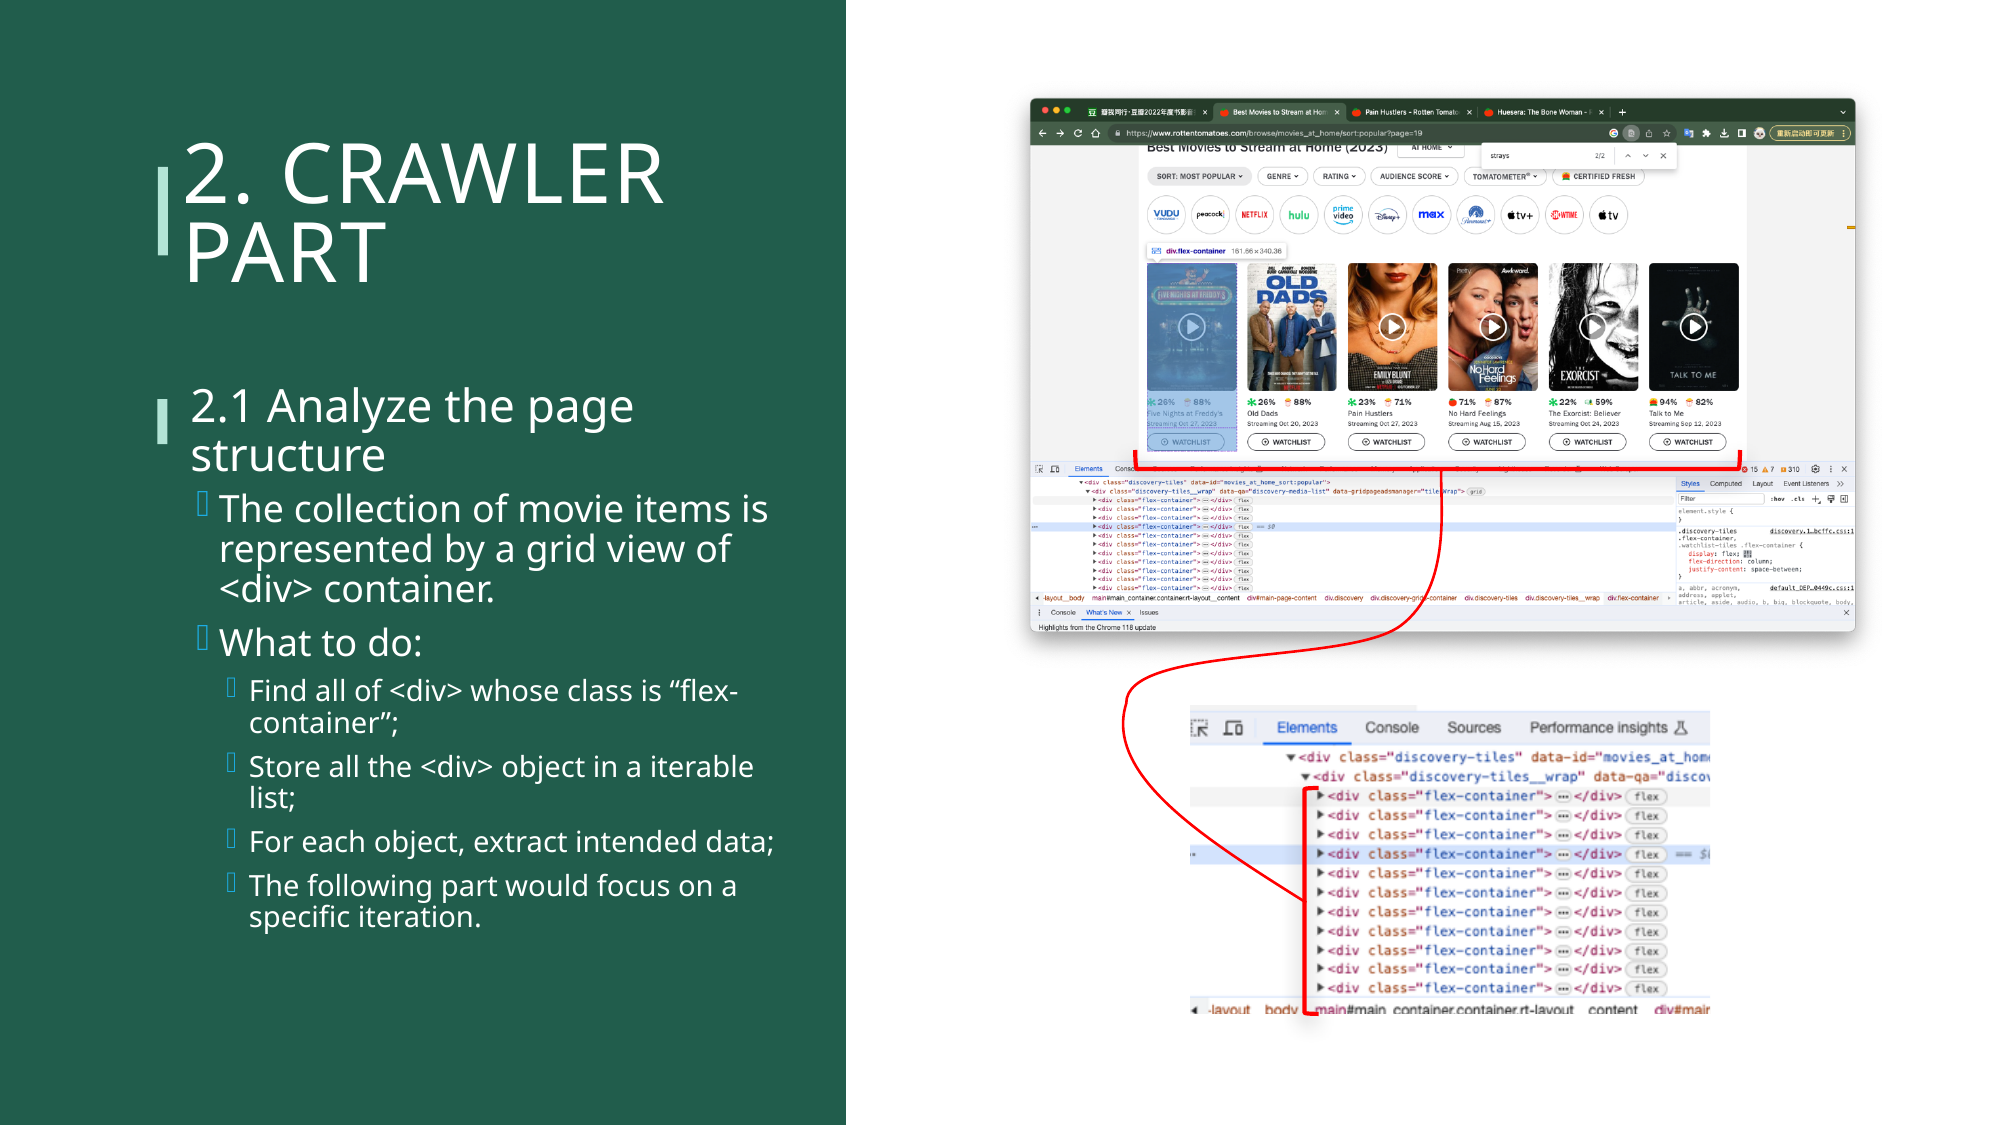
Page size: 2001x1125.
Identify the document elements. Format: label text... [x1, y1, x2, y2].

list 2.1 Analyze the page structure The collection of movie items is represented by a grid view of <div> container. What to do: Find all of <div> whose class is “flex-container”; Store all the <div> object in a iterable list; For each object, extract intended data; The following part would focus on a specific iteration. [168, 375, 810, 1035]
title 2. Crawler Part [168, 96, 795, 342]
picture [1189, 704, 1711, 1015]
text_box [1121, 681, 1376, 819]
picture [999, 77, 1886, 673]
